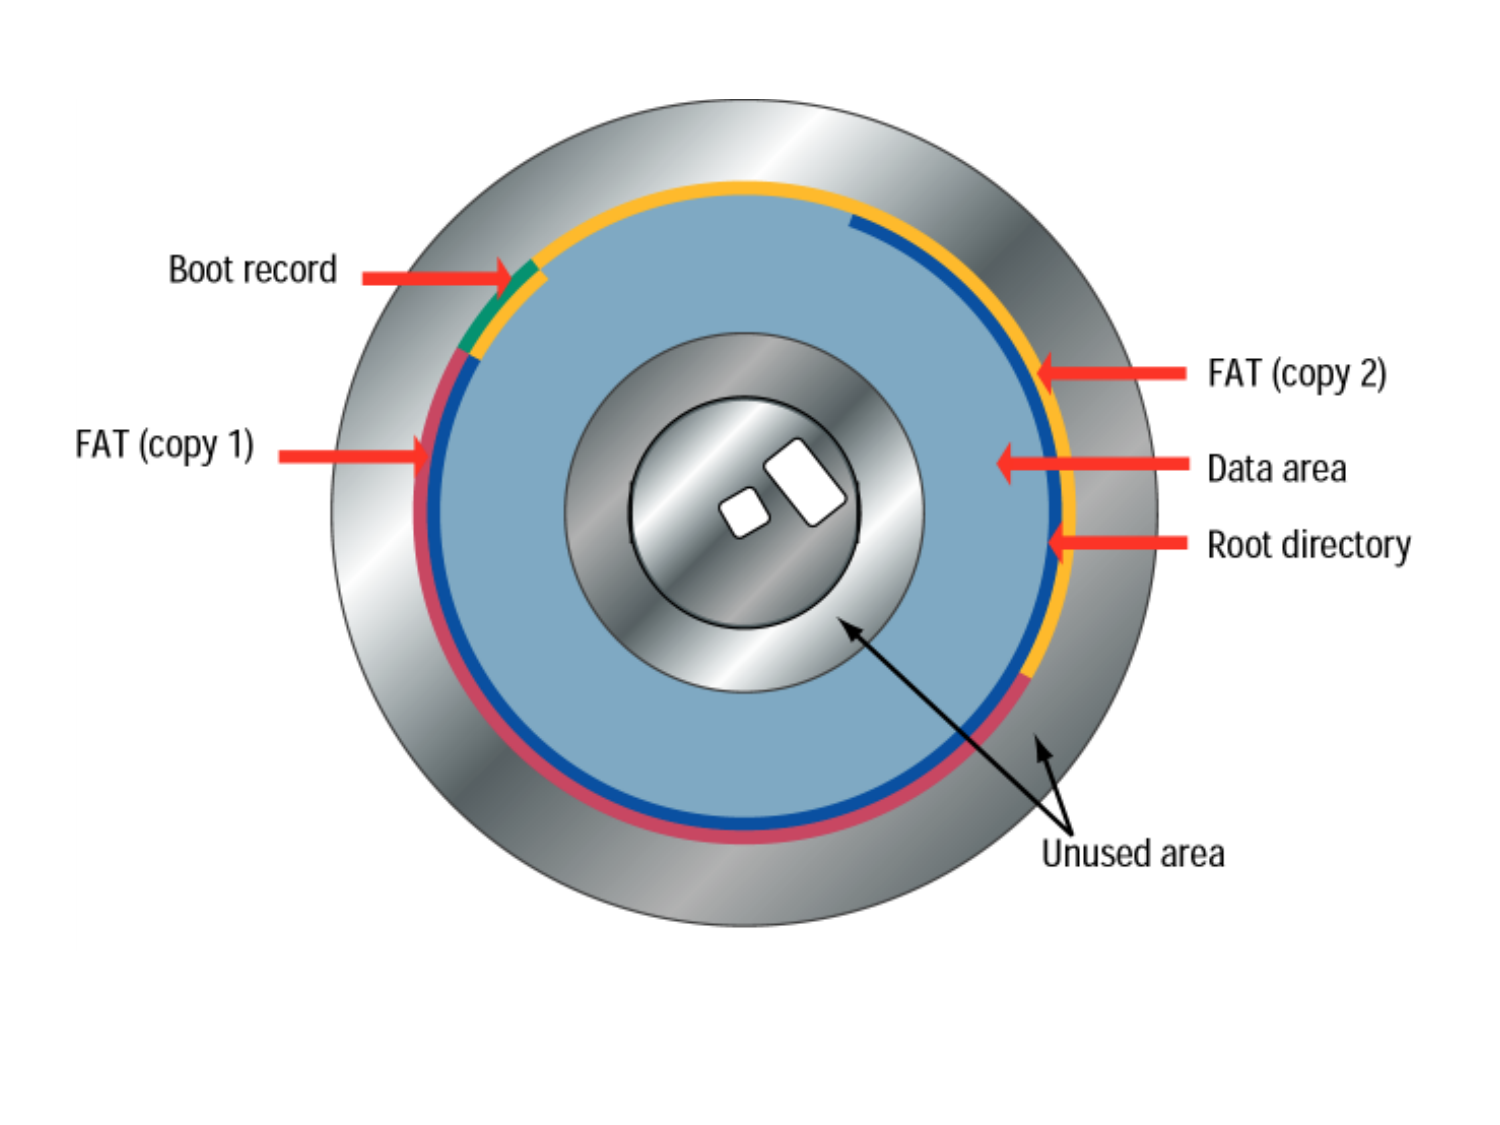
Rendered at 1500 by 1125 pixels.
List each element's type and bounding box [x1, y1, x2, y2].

picture [74, 99, 1413, 951]
